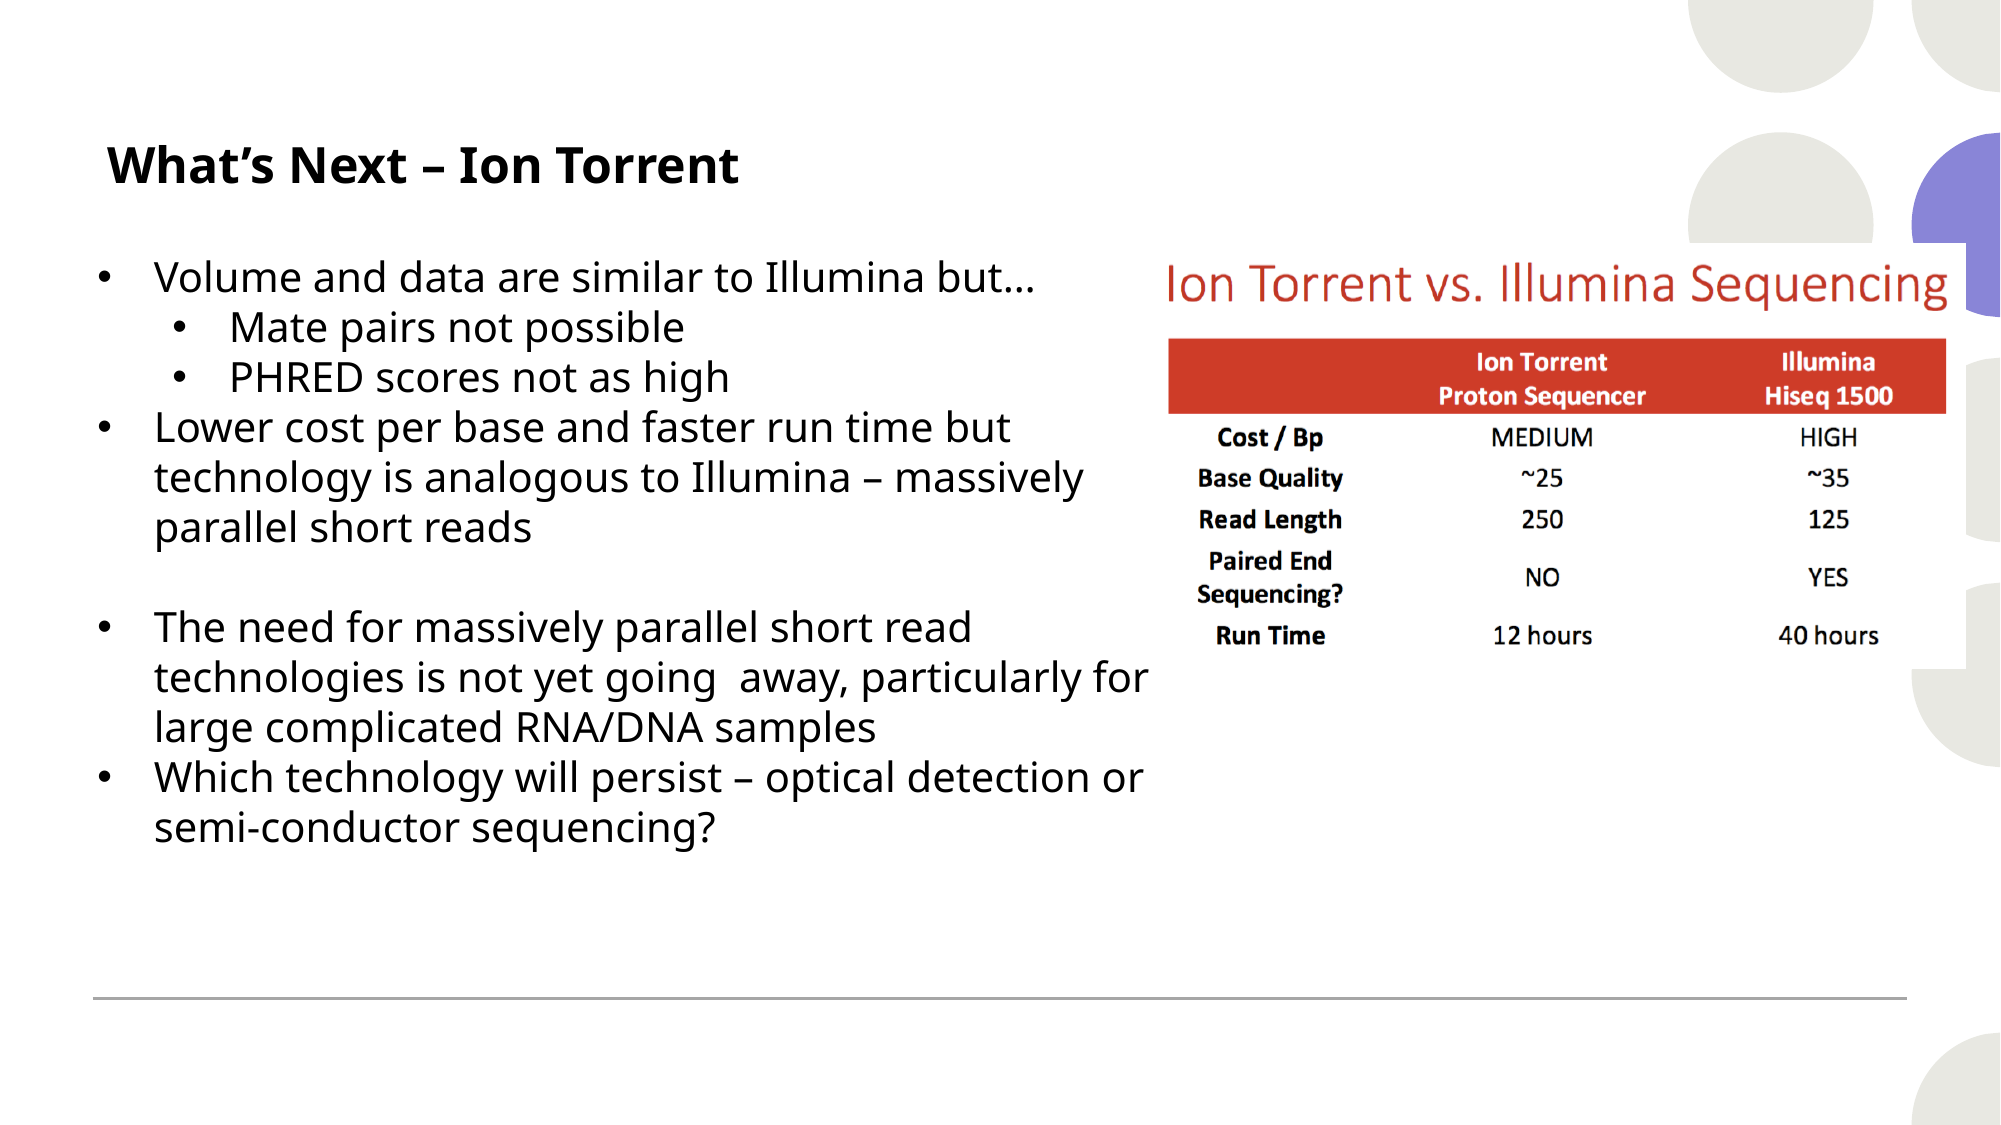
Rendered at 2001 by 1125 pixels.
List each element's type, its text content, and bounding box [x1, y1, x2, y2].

text_box Volume and data are similar to Illumina but… Mate pairs not possible PHRED scores not as high Lower cost per base and faster run time but technology is analogous to Illumina – massively parallel short reads The need for massively parallel short read technologies is not yet going away, particularly for large complicated RNA/DNA samples Which technology will persist – optical detection or semi-conductor sequencing? [82, 243, 1182, 959]
title What’s Next – Ion Torrent [92, 126, 1297, 243]
picture [1149, 243, 1966, 669]
